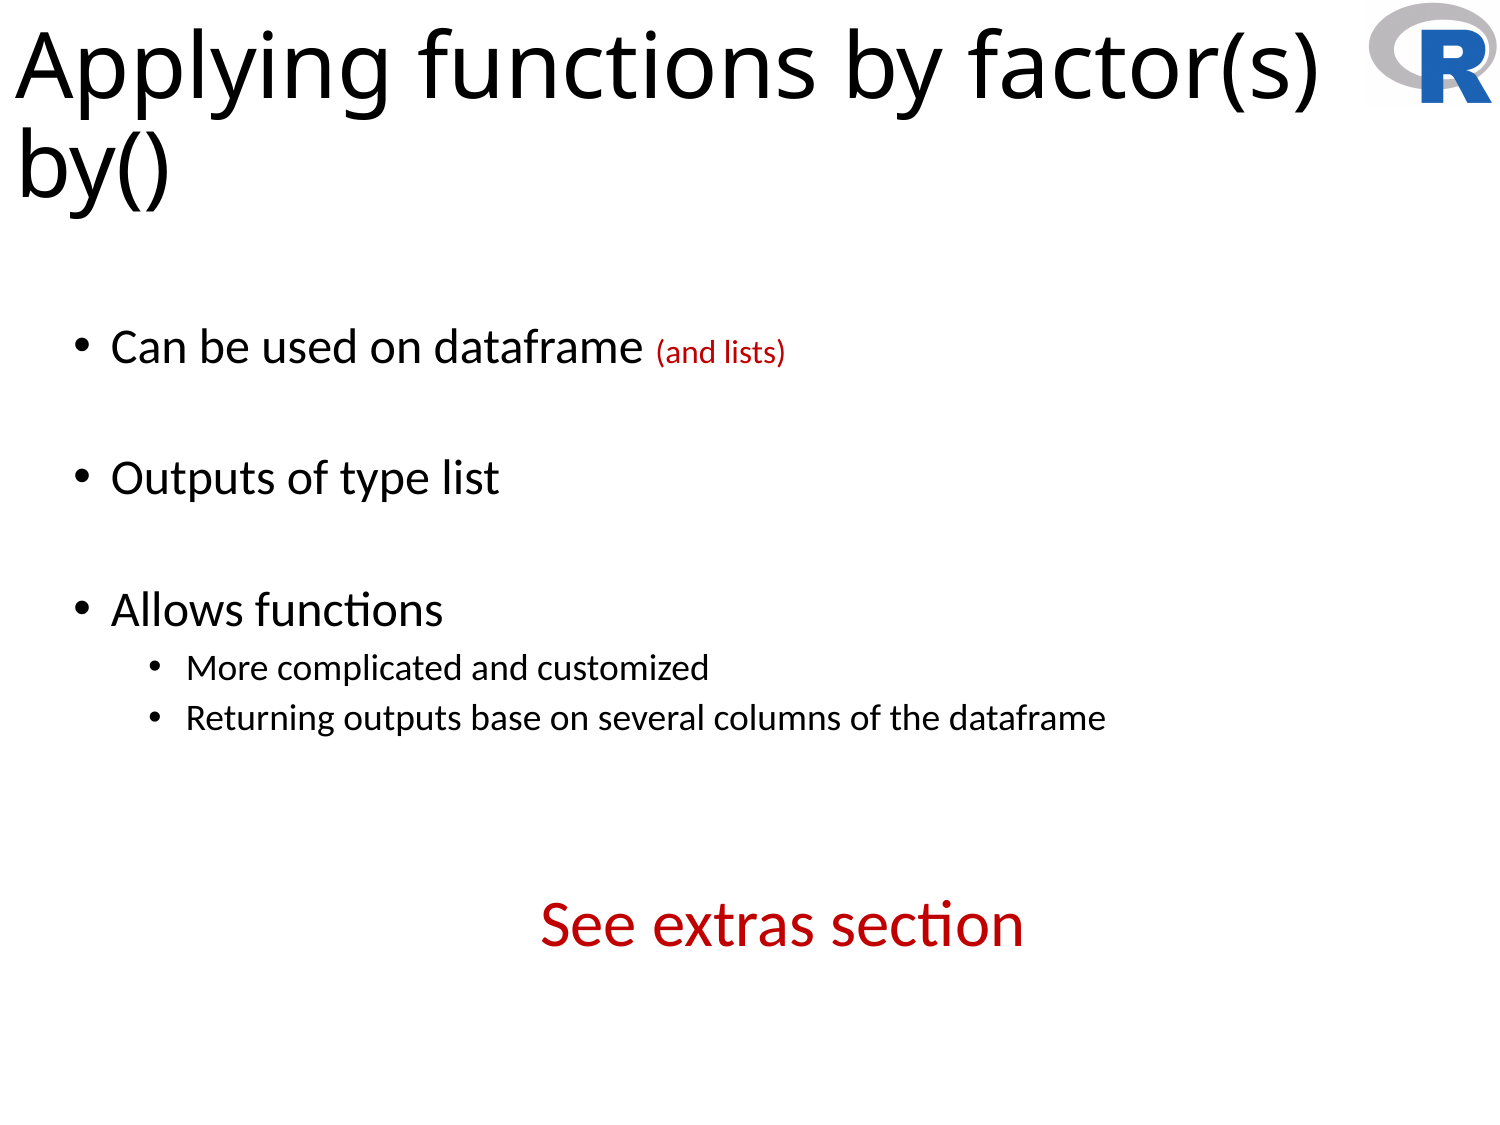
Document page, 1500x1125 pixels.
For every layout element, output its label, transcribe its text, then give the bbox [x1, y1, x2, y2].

list Can be used on dataframe (and lists) Outputs of type list Allows functions More complicated and customized Returning outputs base on several columns of the dataframe See extras section [58, 312, 1433, 1100]
title Applying functions by factor(s) by() [0, 0, 1500, 237]
picture [1365, 0, 1500, 107]
